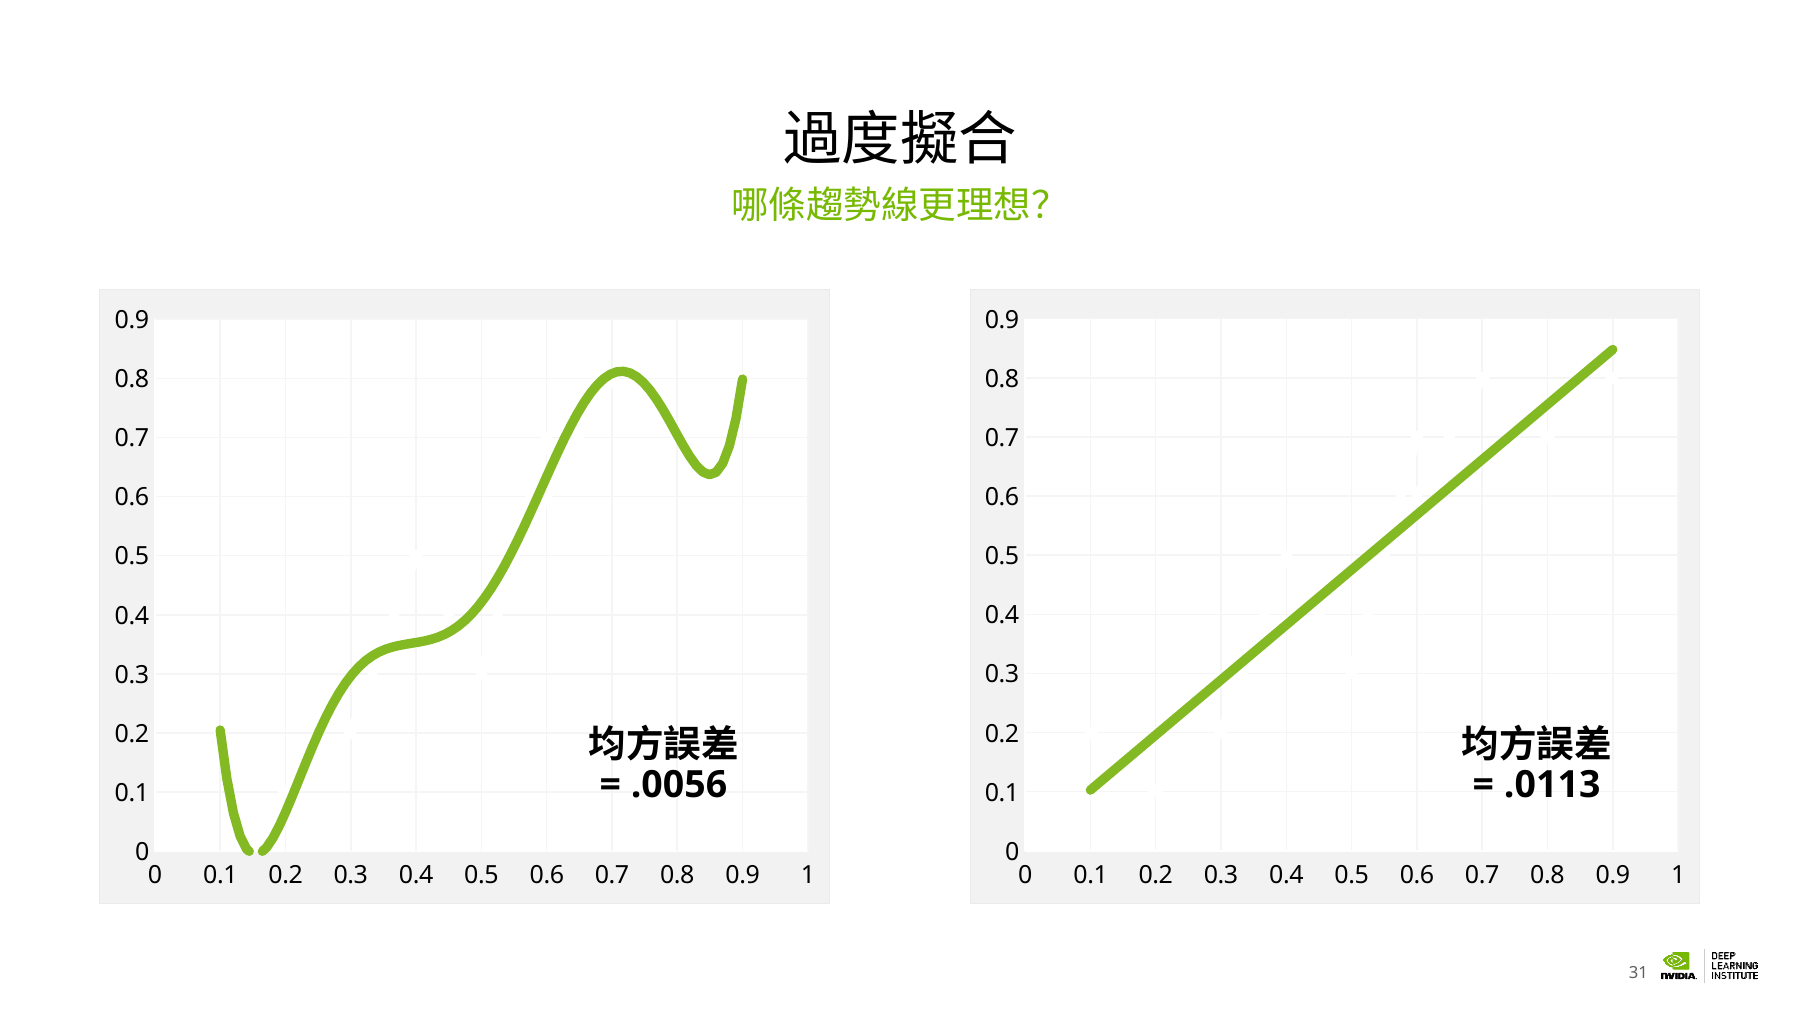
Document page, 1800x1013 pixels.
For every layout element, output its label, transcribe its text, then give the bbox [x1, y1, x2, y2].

picture [1661, 949, 1704, 983]
list 哪條趨勢線更理想？ [81, 178, 1719, 265]
chart [969, 288, 1701, 904]
picture [1705, 949, 1758, 983]
chart [99, 289, 830, 905]
title 過度擬合 [81, 81, 1719, 178]
